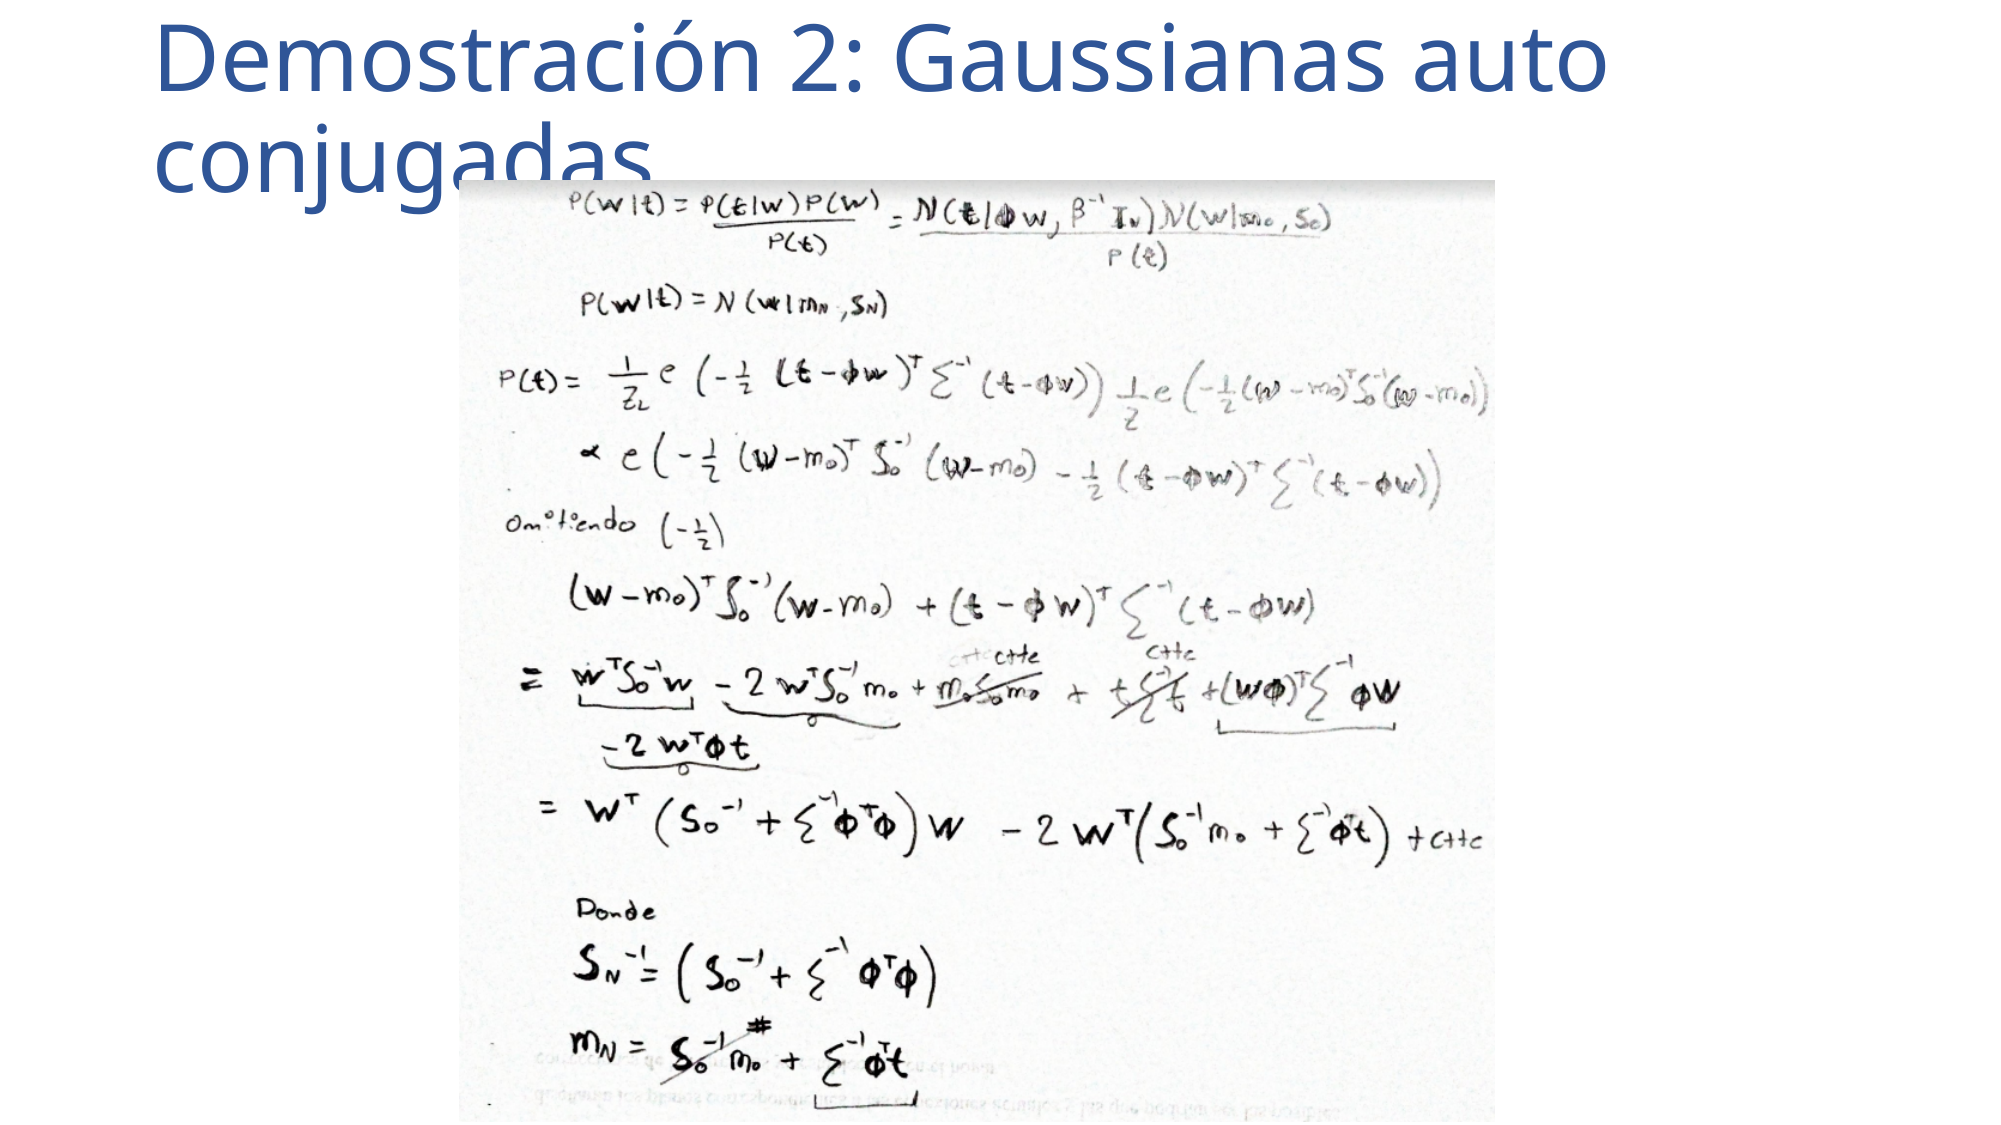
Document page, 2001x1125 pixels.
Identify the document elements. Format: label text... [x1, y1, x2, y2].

title Demostración 2: Gaussianas auto conjugadas [137, 3, 1863, 221]
picture [459, 180, 1495, 1122]
